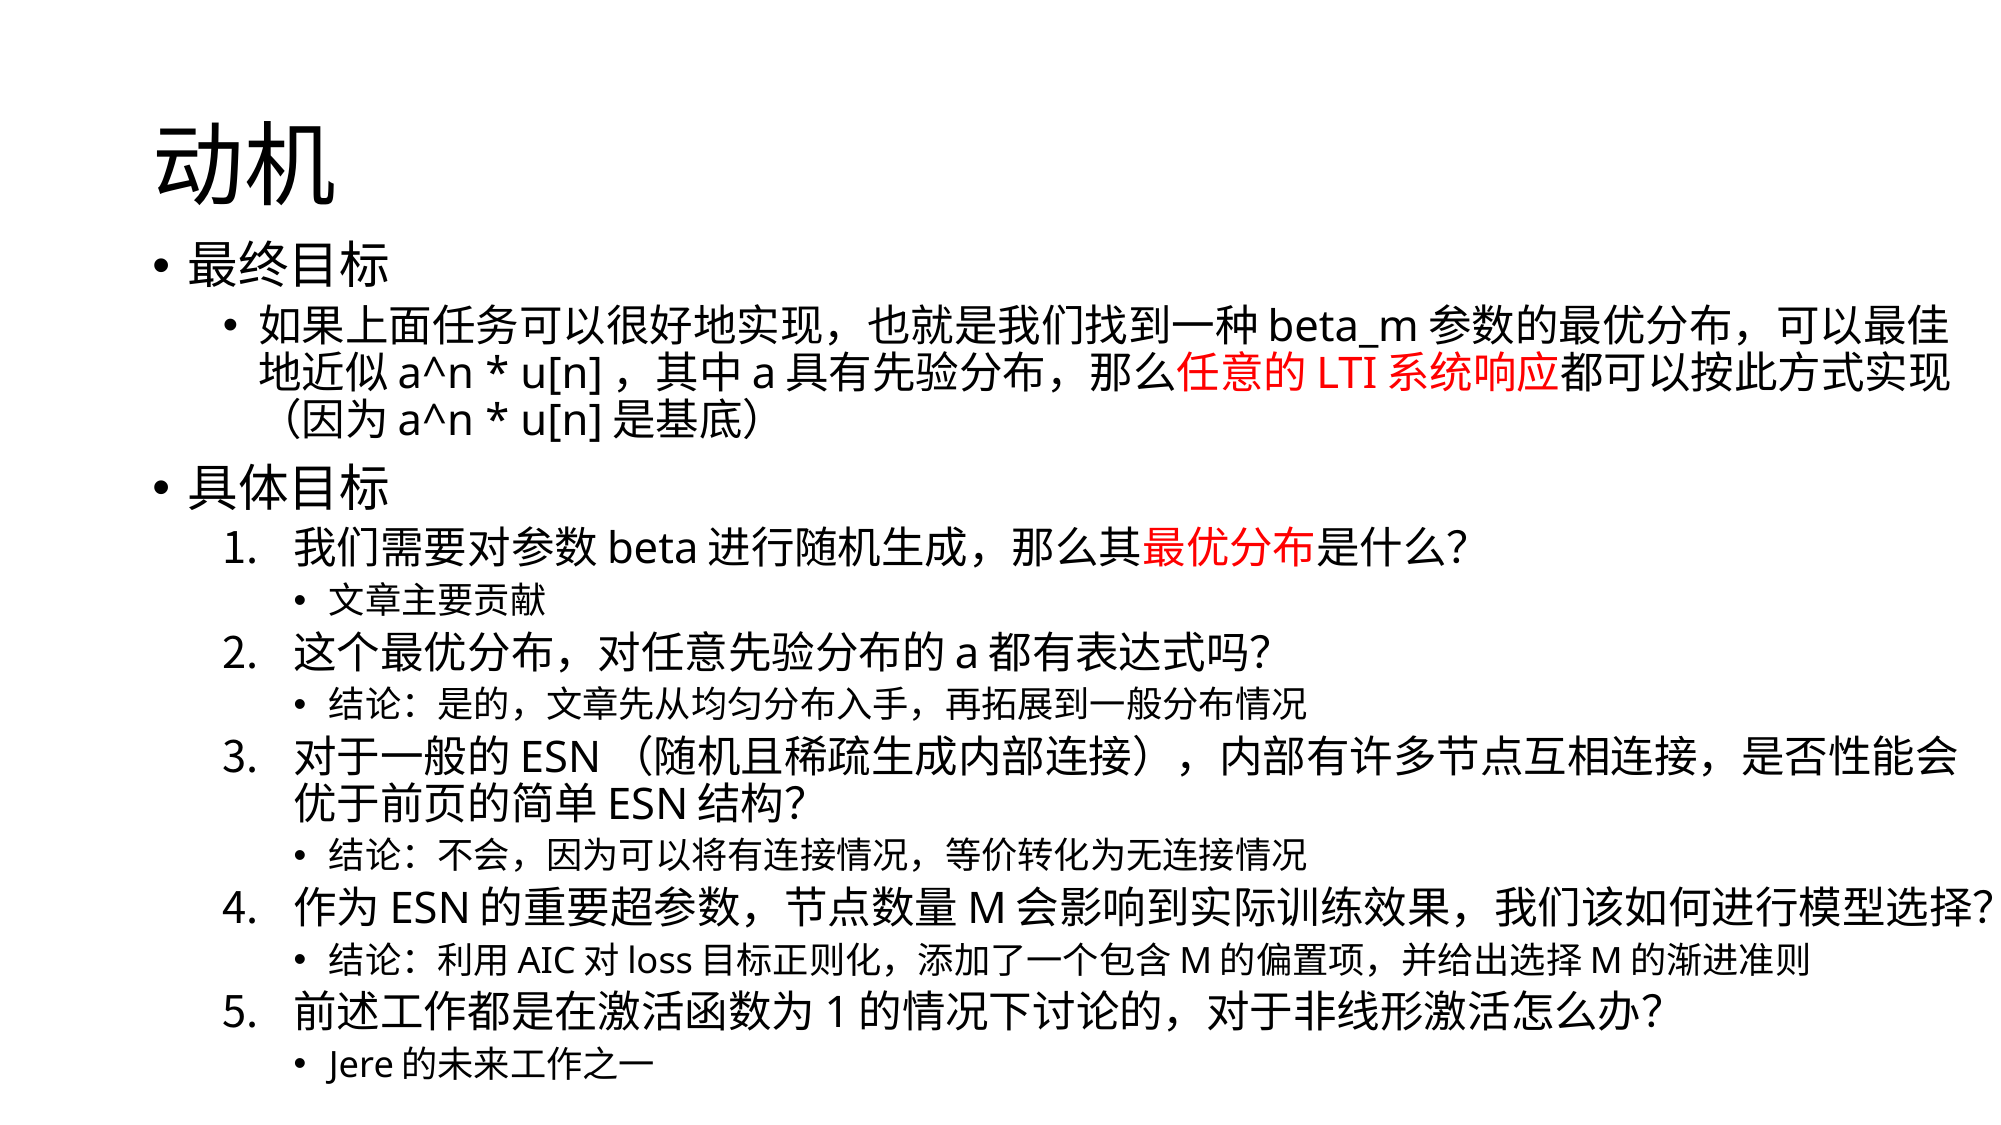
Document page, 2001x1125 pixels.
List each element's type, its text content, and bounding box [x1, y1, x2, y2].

list 最终目标 如果上面任务可以很好地实现，也就是我们找到一种beta_m参数的最优分布，可以最佳地近似a^n * u[n]，其中a具有先验分布，那么任意的LTI系统响应都可以按此方式实现（因为a^n * u[n]是基底） 具体目标 我们需要对参数beta进行随机生成，那么其最优分布是什么？ 文章主要贡献 这个最优分布，对任意先验分布的a都有表达式吗？ 结论：是的，文章先从均匀分布入手，再拓展到一般分布情况 对于一般的ESN（随机且稀疏生成内部连接），内部有许多节点互相连接，是否性能会优于前页的简单ESN结构？ 结论：不会，因为可以将有连接情况，等价转化为无连接情况 作为ESN的重要超参数，节点数量M会影响到实际训练效果，我们该如何进行模型选择？ 结论：利用AIC对loss目标正则化，添加了一个包含M的偏置项，并给出选择M的渐进准则 前述工作都是在激活函数为1的情况下讨论的，对于非线形激活怎么办？ Jere的未来工作之一 [137, 232, 2000, 1125]
title 动机 [137, 59, 1863, 232]
